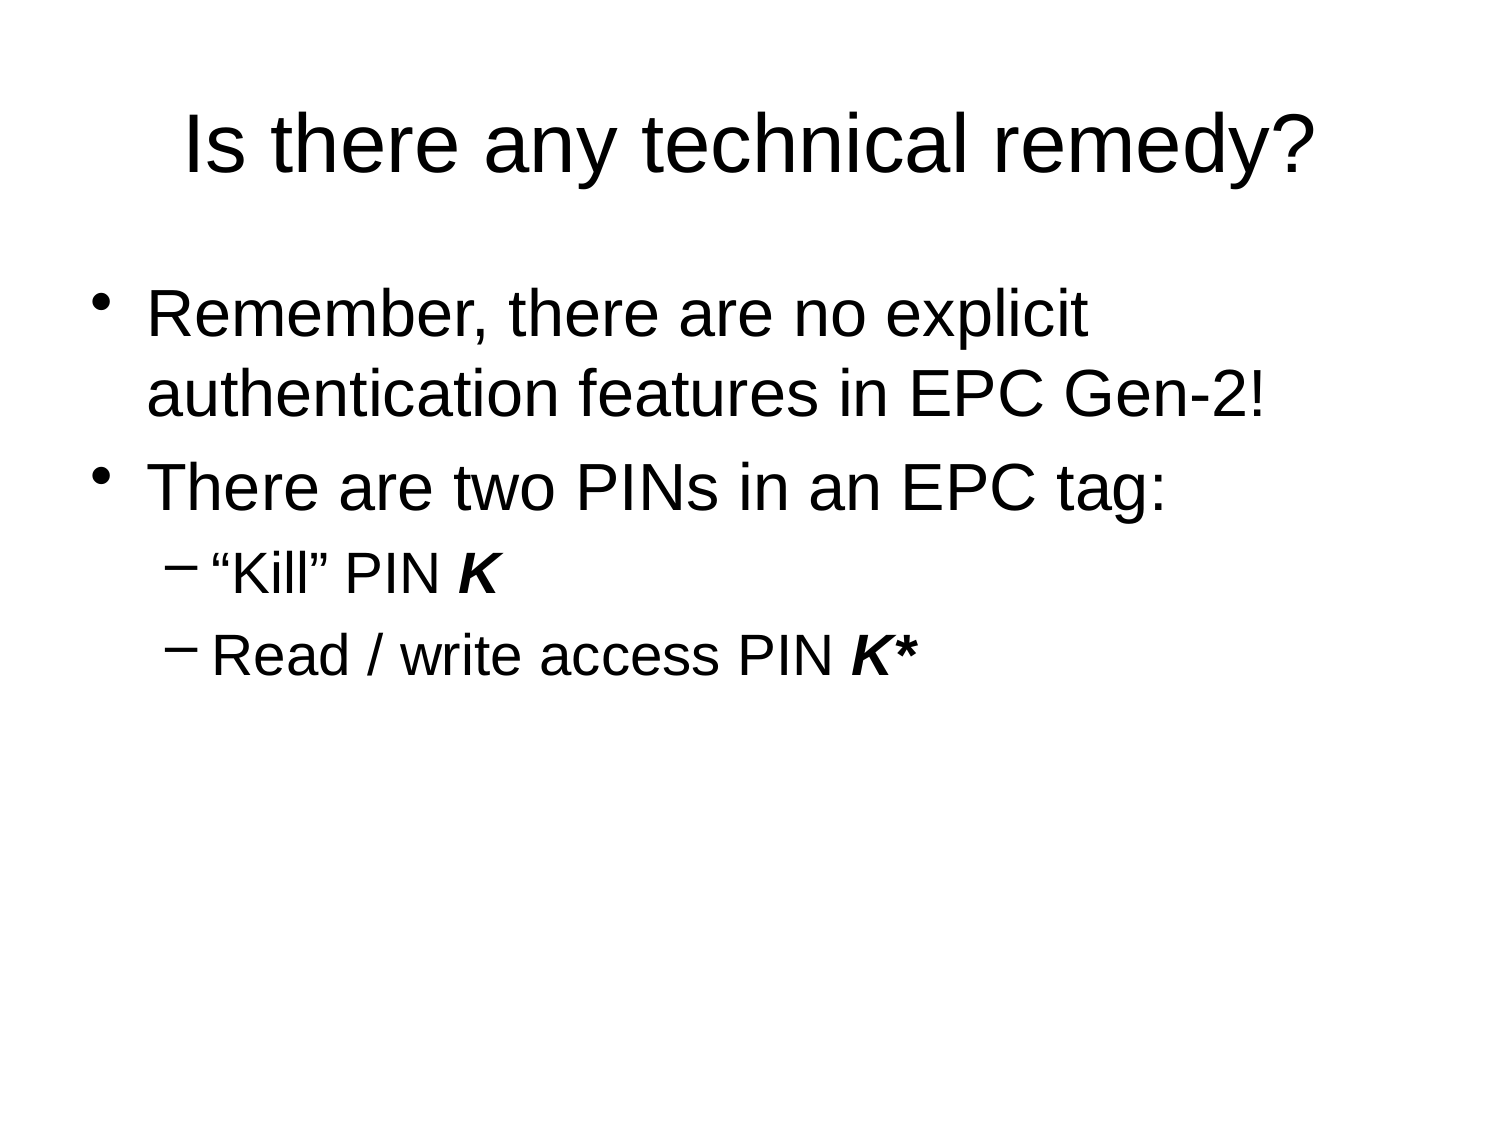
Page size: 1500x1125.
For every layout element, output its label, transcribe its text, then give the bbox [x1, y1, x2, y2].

list Remember, there are no explicit authentication features in EPC Gen-2! There are two PINs in an EPC tag: “Kill” PIN K Read / write access PIN K* [75, 262, 1475, 1005]
title Is there any technical remedy? [75, 45, 1425, 233]
